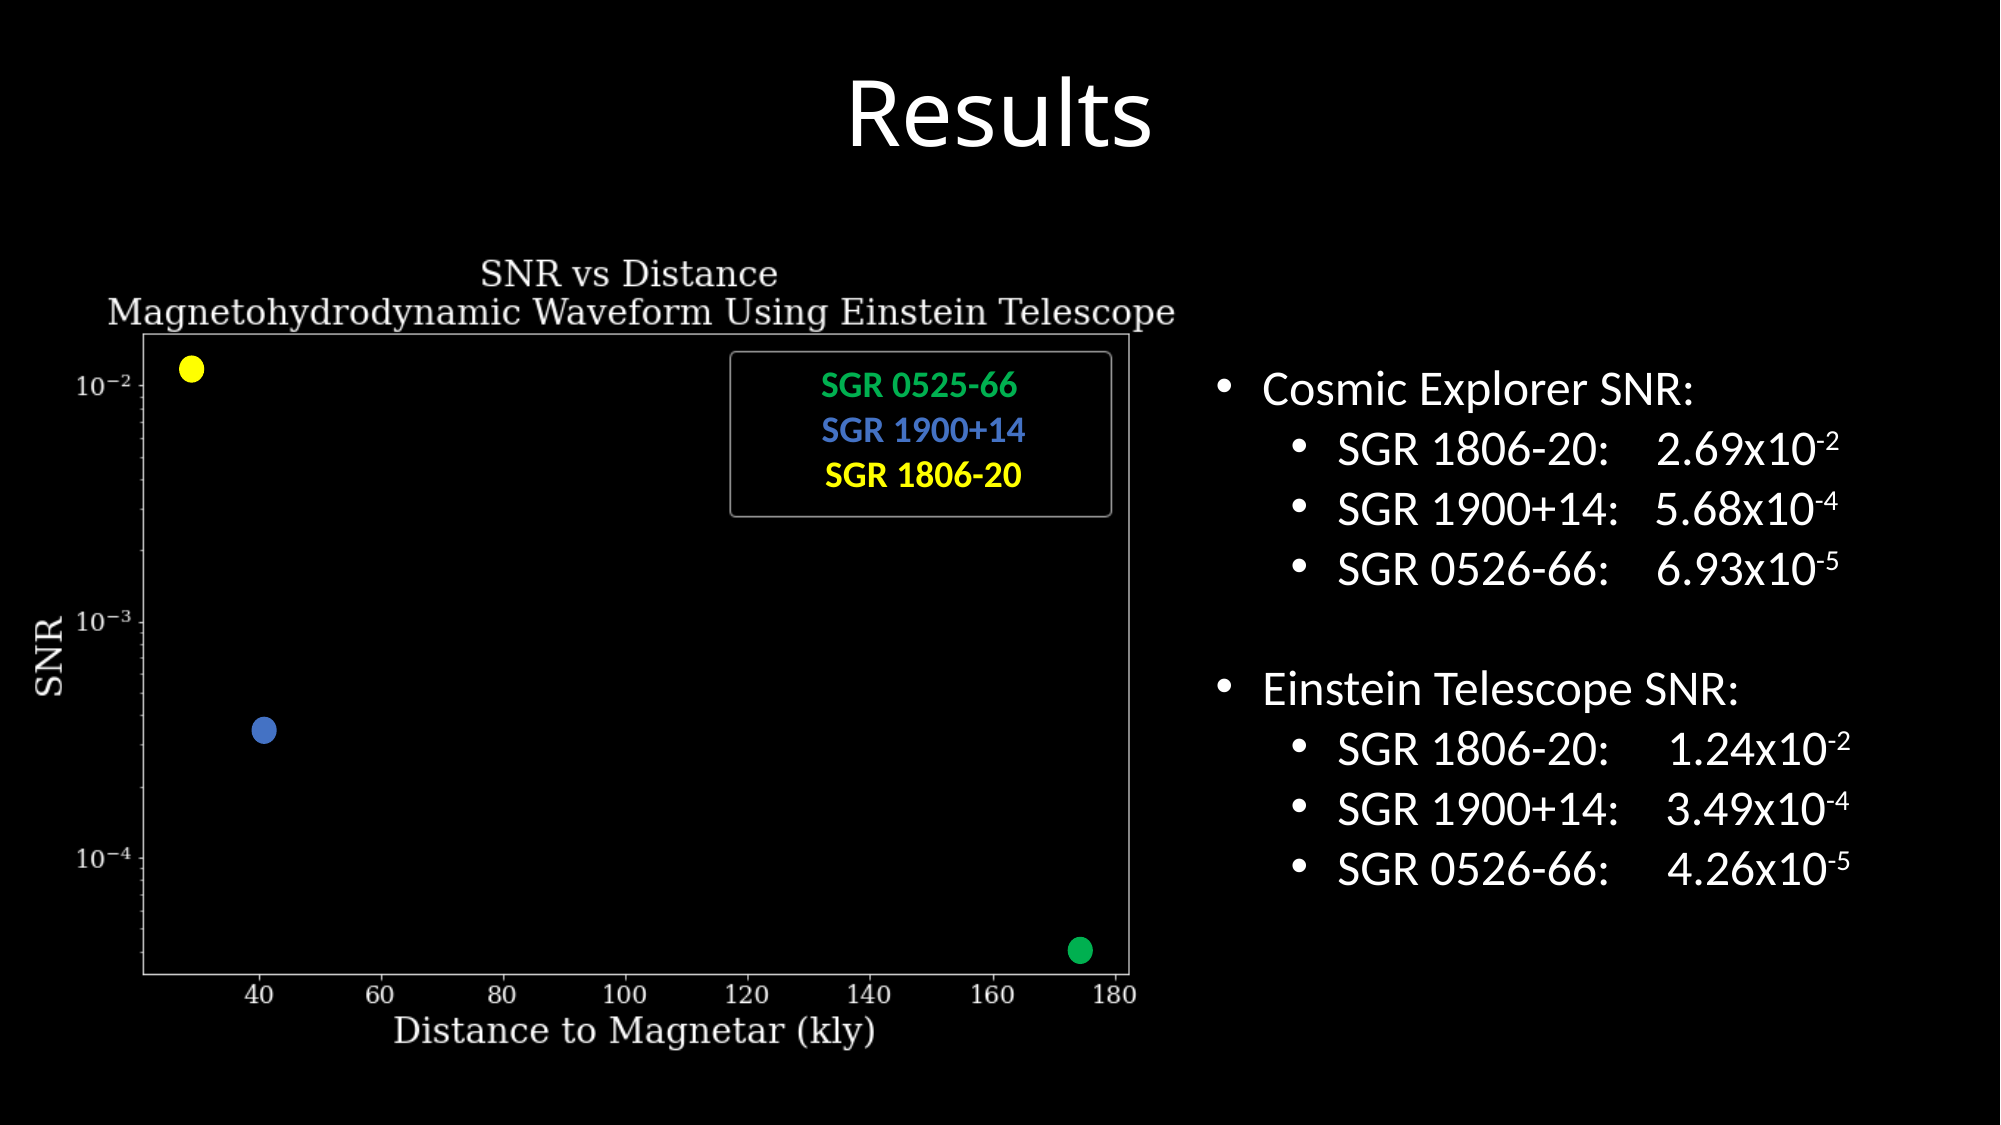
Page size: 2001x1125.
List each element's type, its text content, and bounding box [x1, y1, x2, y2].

title Results [137, 8, 1863, 226]
text_box Cosmic Explorer SNR: SGR 1806-20: 2.69x10-2 SGR 1900+14: 5.68x10-4 SGR 0526-66: 6.93x10-5 Einstein Telescope SNR: SGR 1806-20: 1.24x10-2 SGR 1900+14: 3.49x10-4 SGR 0526-66: 4.26x10-5 [1255, 287, 2000, 1023]
picture [0, 232, 1255, 1080]
